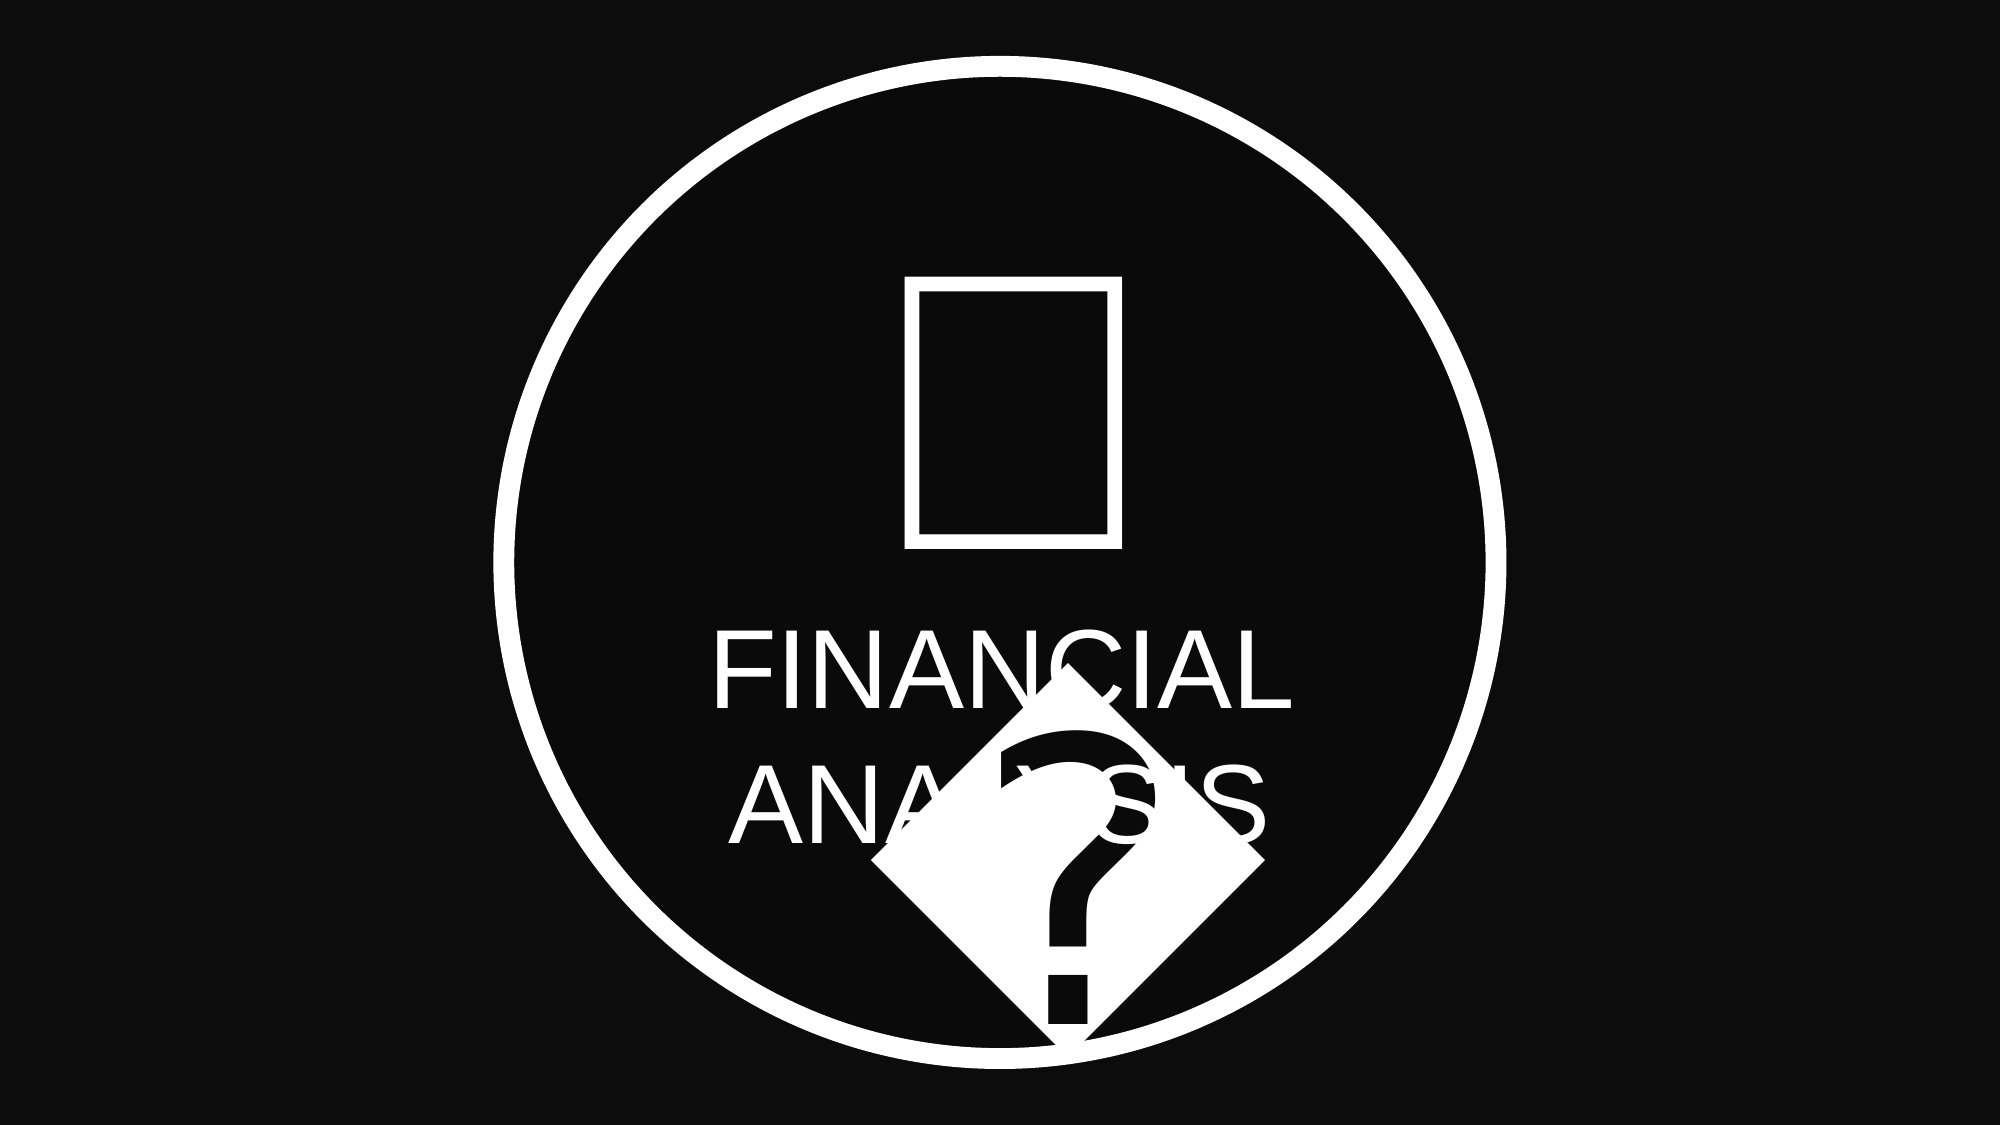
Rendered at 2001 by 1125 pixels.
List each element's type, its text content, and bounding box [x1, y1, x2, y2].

text_box [1149, 874, 1387, 1036]
text_box FINANCIAL ANALYSIS [517, 589, 850, 874]
text_box 🂭 [850, 145, 1149, 1111]
text_box FINANCIAL ANALYSIS [1149, 589, 1483, 874]
text_box [503, 66, 1497, 677]
text_box [613, 874, 850, 1036]
